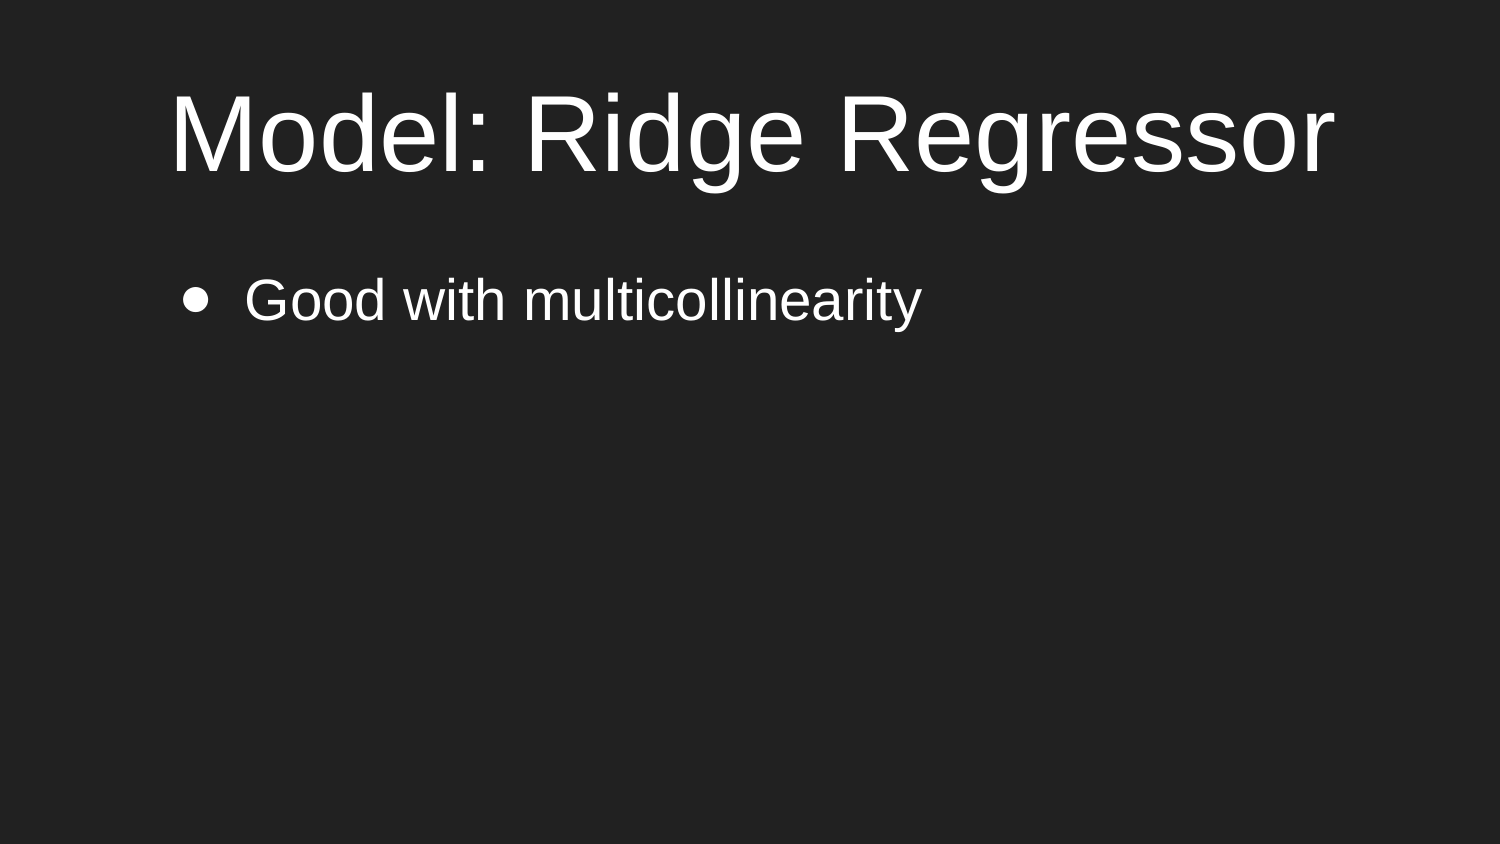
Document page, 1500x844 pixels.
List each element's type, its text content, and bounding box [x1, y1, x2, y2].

text_box Good with multicollinearity [154, 246, 1276, 536]
text_box Model: Ridge Regressor [49, 48, 1457, 225]
